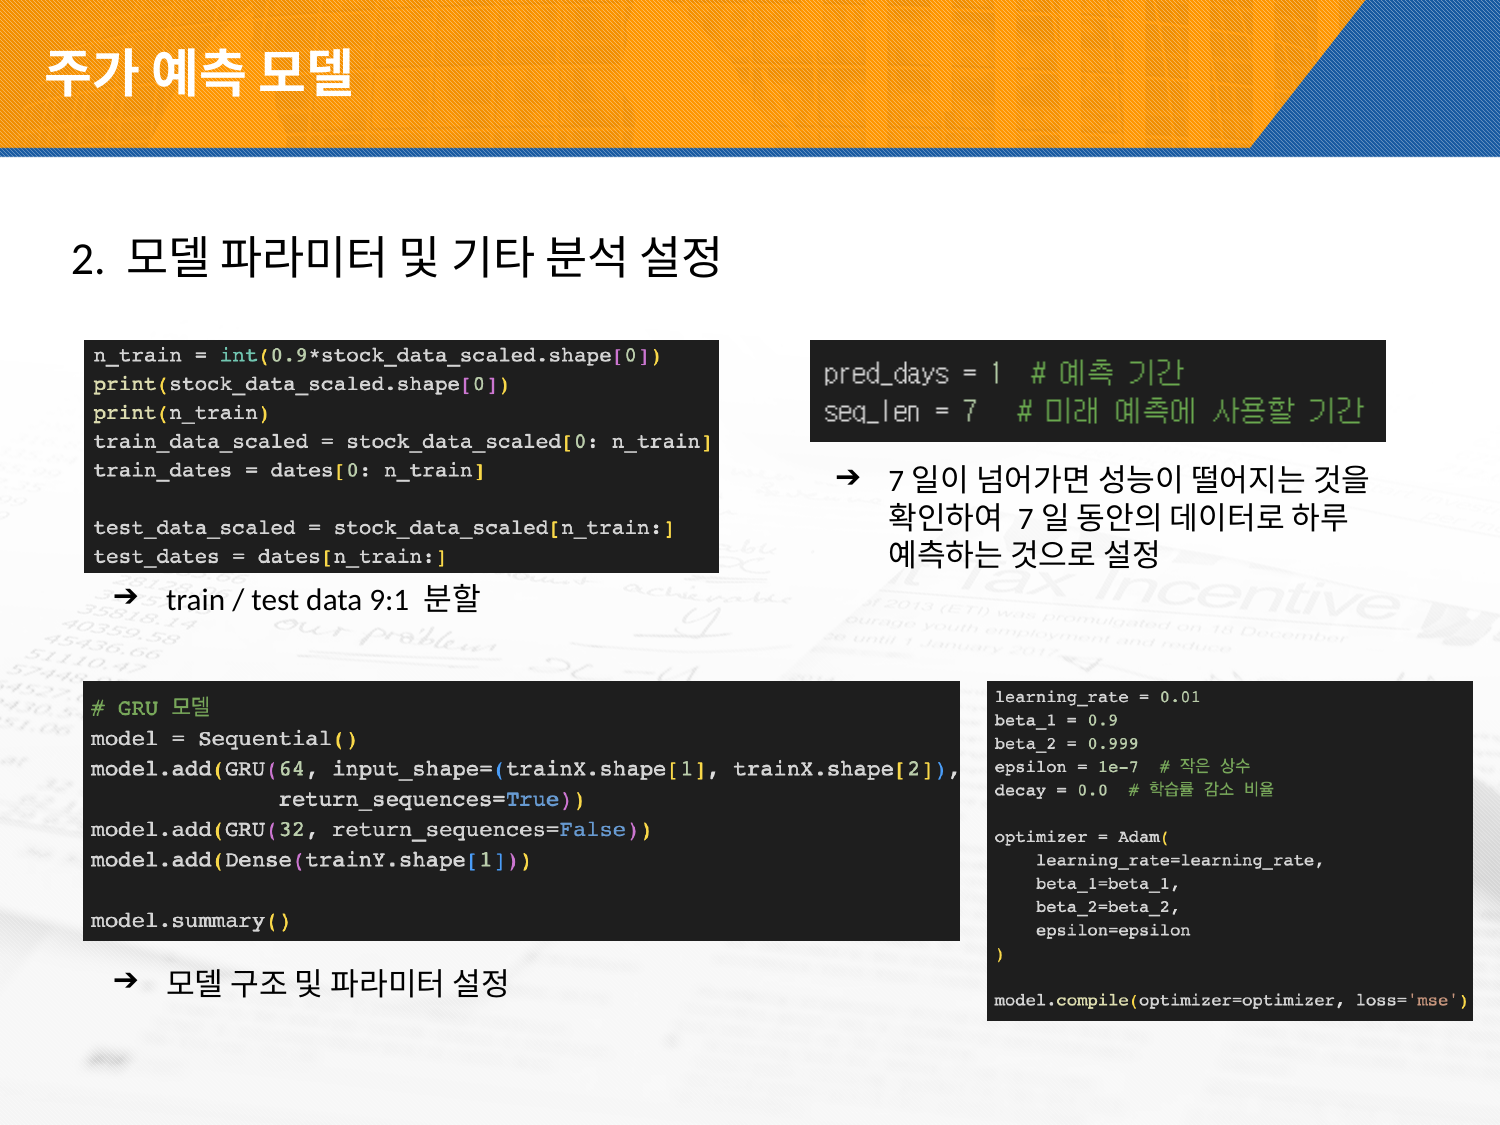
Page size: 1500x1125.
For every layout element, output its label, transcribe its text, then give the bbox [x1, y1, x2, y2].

text_box 7일이 넘어가면 성능이 떨어지는 것을 확인하여 7일 동안의 데이터로 하루 예측하는 것으로 설정 [798, 490, 1398, 543]
picture [0, 0, 1500, 1125]
text_box 모델 구조 및 파라미터 설정 [76, 956, 634, 1009]
text_box train / test data 9:1 분할 [76, 572, 634, 625]
title 주가 예측 모델 [29, 6, 1287, 138]
text_box 2. 모델 파라미터 및 기타 분석 설정 [55, 206, 960, 307]
